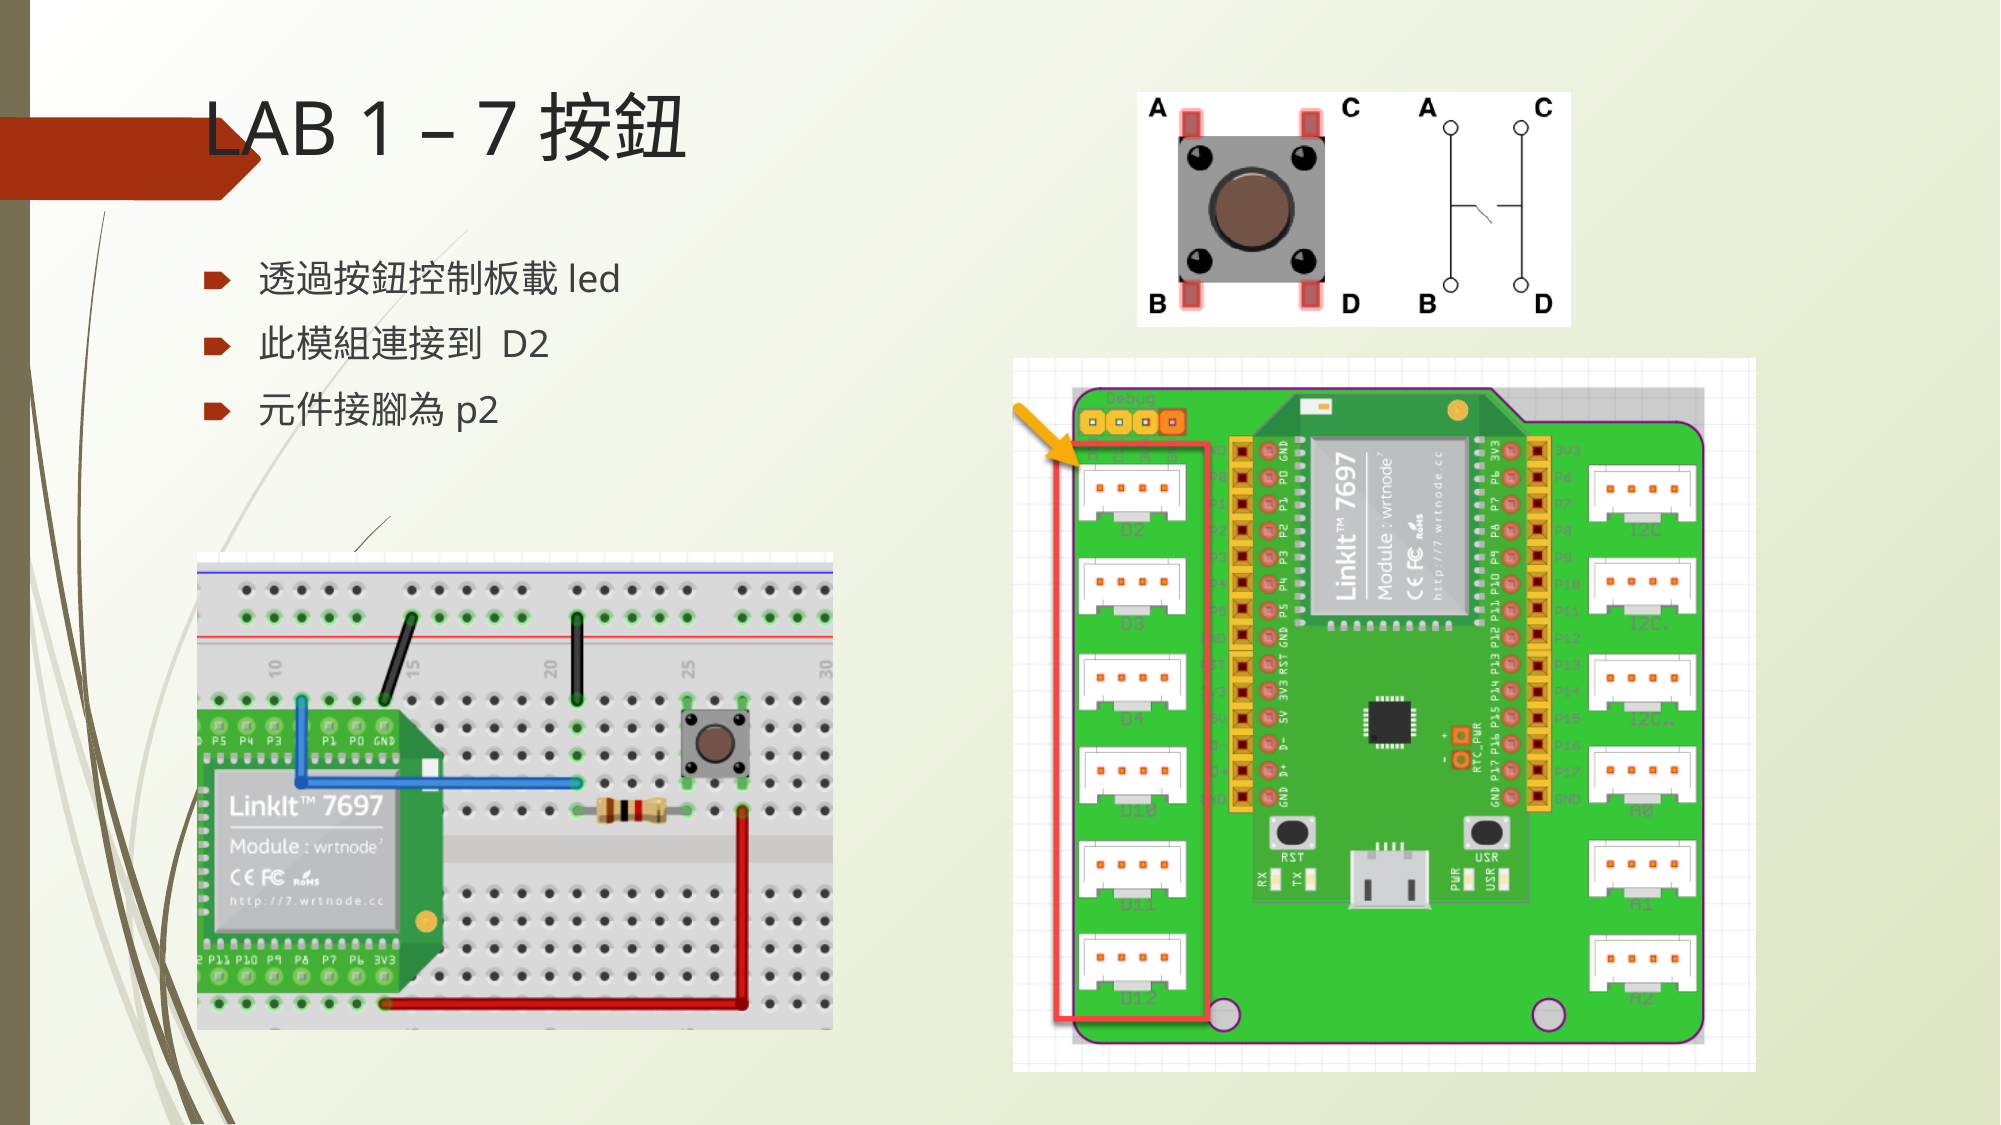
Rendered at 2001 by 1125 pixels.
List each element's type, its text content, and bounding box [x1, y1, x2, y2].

picture [1012, 357, 1756, 1073]
list 透過按鈕控制板載led 此模組連接到 D2 元件接腳為p2 [187, 247, 1013, 1073]
picture [197, 552, 834, 1030]
title LAB 1 – 7按鈕 [187, 72, 1813, 210]
picture [1137, 91, 1571, 328]
